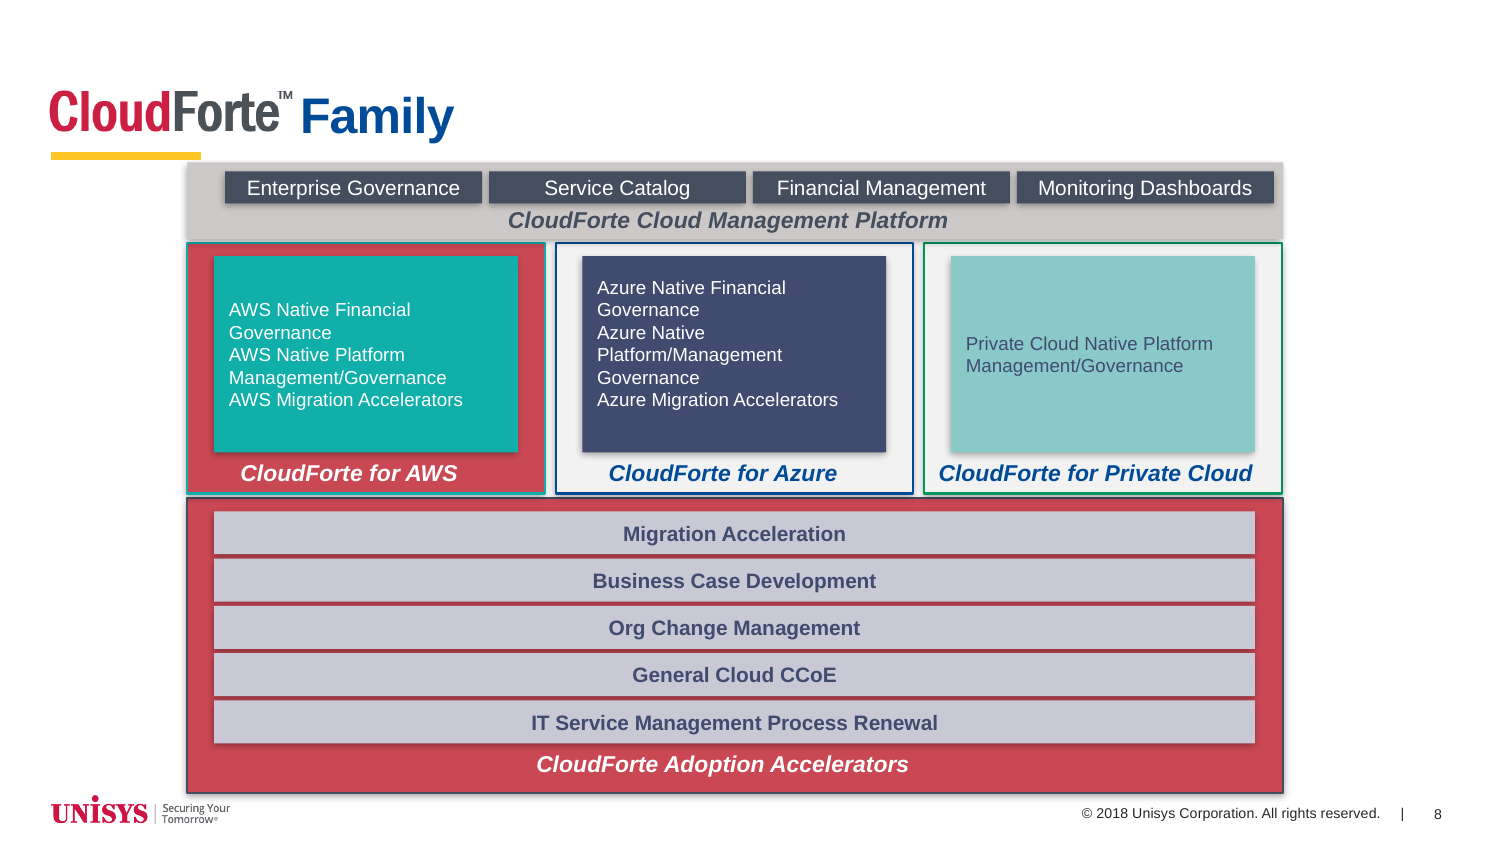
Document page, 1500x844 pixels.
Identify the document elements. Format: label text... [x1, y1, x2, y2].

text_box Financial Management [752, 171, 1011, 204]
text_box [555, 248, 914, 494]
text_box [187, 162, 1284, 240]
text_box Service Catalog [488, 171, 747, 204]
text_box AWS Native Financial Governance AWS Native Platform Management/Governance AWS Migration Accelerators [213, 255, 519, 453]
picture [48, 86, 296, 135]
title Family [34, 80, 1435, 155]
text_box [924, 247, 1283, 494]
text_box Business Case Development [213, 558, 1256, 602]
text_box [187, 247, 546, 494]
text_box CloudForte Cloud Management Platform [493, 198, 995, 241]
text_box Private Cloud Native Platform Management/Governance [950, 255, 1256, 450]
text_box Migration Acceleration [213, 511, 1256, 555]
text_box IT Service Management Process Renewal [213, 700, 1256, 744]
text_box Org Change Management [213, 605, 1256, 650]
text_box Azure Native Financial Governance Azure Native Platform/Management Governance Azure Migration Accelerators [582, 255, 887, 453]
text_box CloudForte for Private Cloud [923, 450, 1282, 493]
text_box Enterprise Governance [224, 171, 483, 204]
text_box General Cloud CCoE [213, 652, 1256, 697]
picture [51, 795, 230, 824]
text_box [187, 497, 1284, 794]
text_box CloudForte for Azure [593, 450, 886, 493]
text_box Monitoring Dashboards [1016, 171, 1275, 204]
text_box CloudForte for AWS [225, 450, 481, 493]
text_box CloudForte Adoption Accelerators [521, 742, 948, 785]
